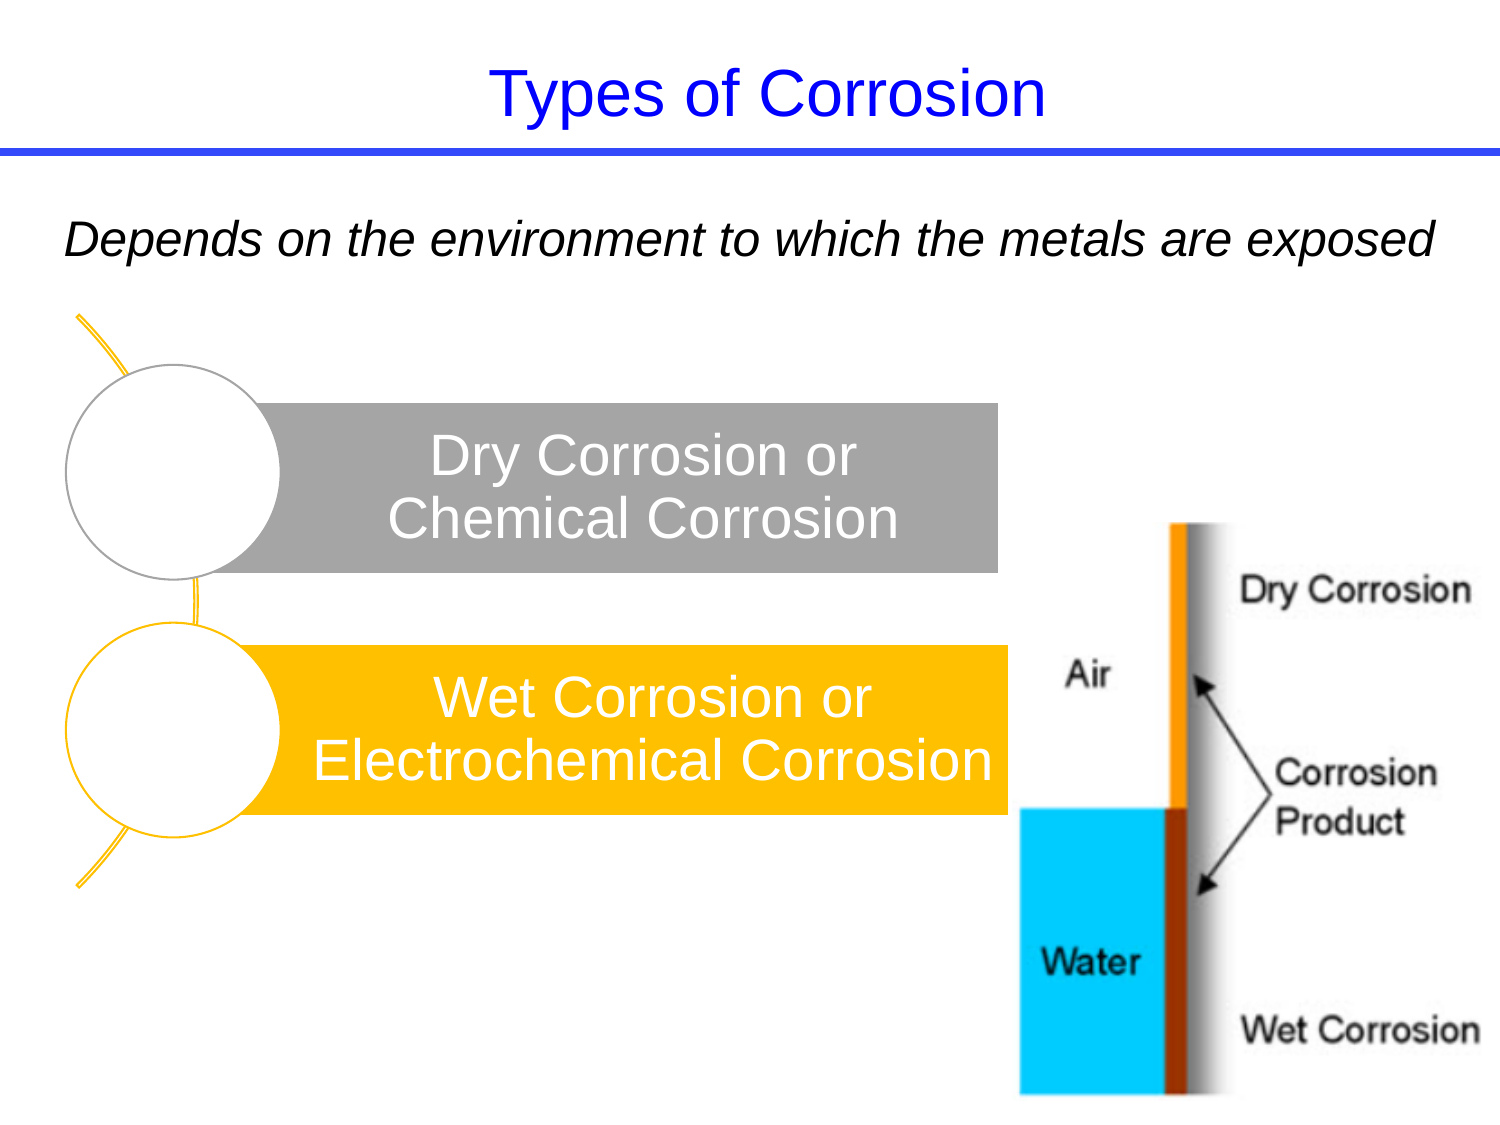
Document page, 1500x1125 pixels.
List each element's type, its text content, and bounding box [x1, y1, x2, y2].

picture [1012, 522, 1488, 1101]
text_box Types of Corrosion [473, 42, 1468, 137]
text_box Depends on the environment to which the metals are exposed [12, 199, 1488, 275]
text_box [62, 300, 1013, 902]
